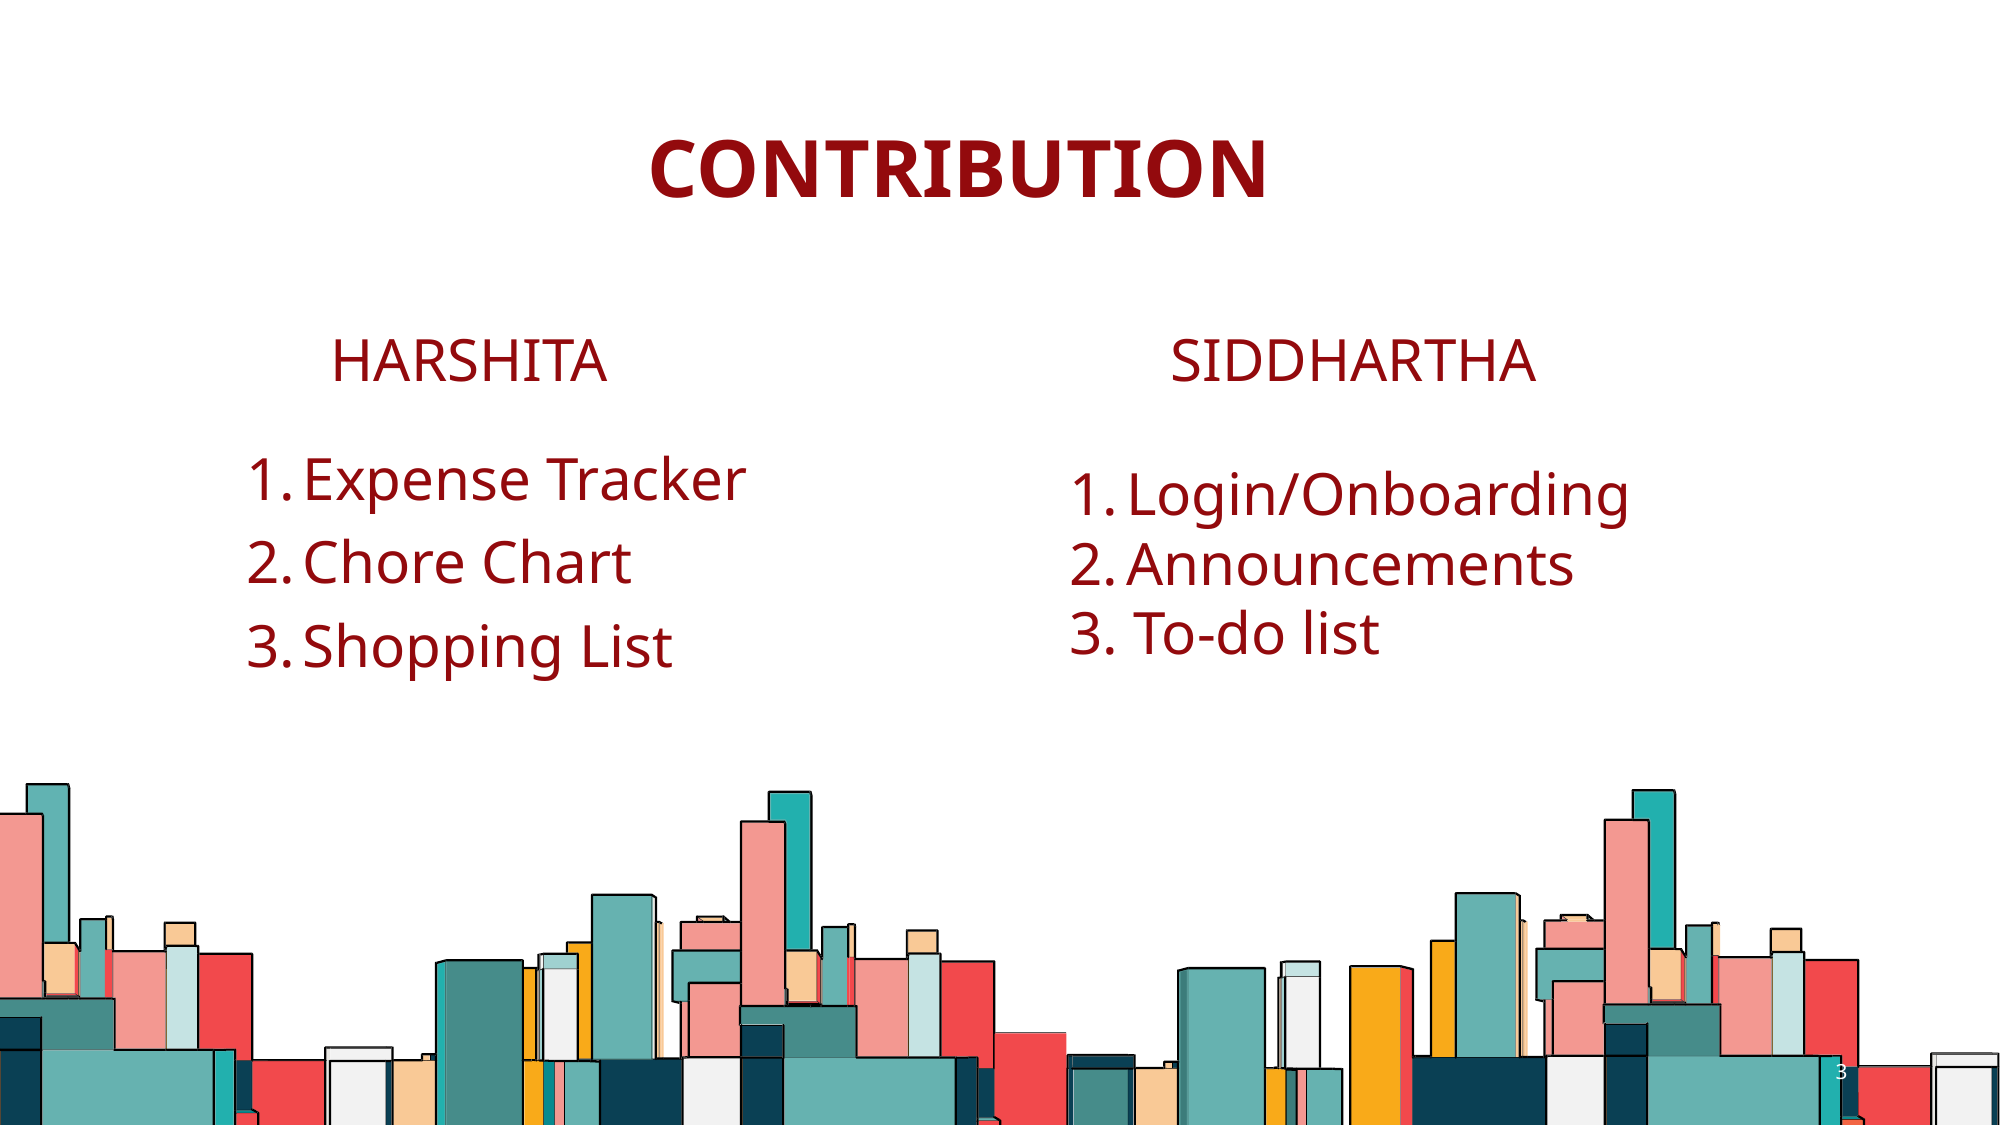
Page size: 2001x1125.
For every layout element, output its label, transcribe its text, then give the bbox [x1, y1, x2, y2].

text_box Login/Onboarding Announcements 3. To-do list [1054, 449, 1863, 1036]
slide_number 3 [1412, 1042, 1863, 1103]
text_box SIDDHARTHA [1155, 323, 1563, 420]
title CONTRIBUTION [113, 62, 1806, 281]
text_box Expense Tracker Chore Chart Shopping List [231, 442, 1040, 1029]
text_box HARSHITA [316, 323, 647, 420]
